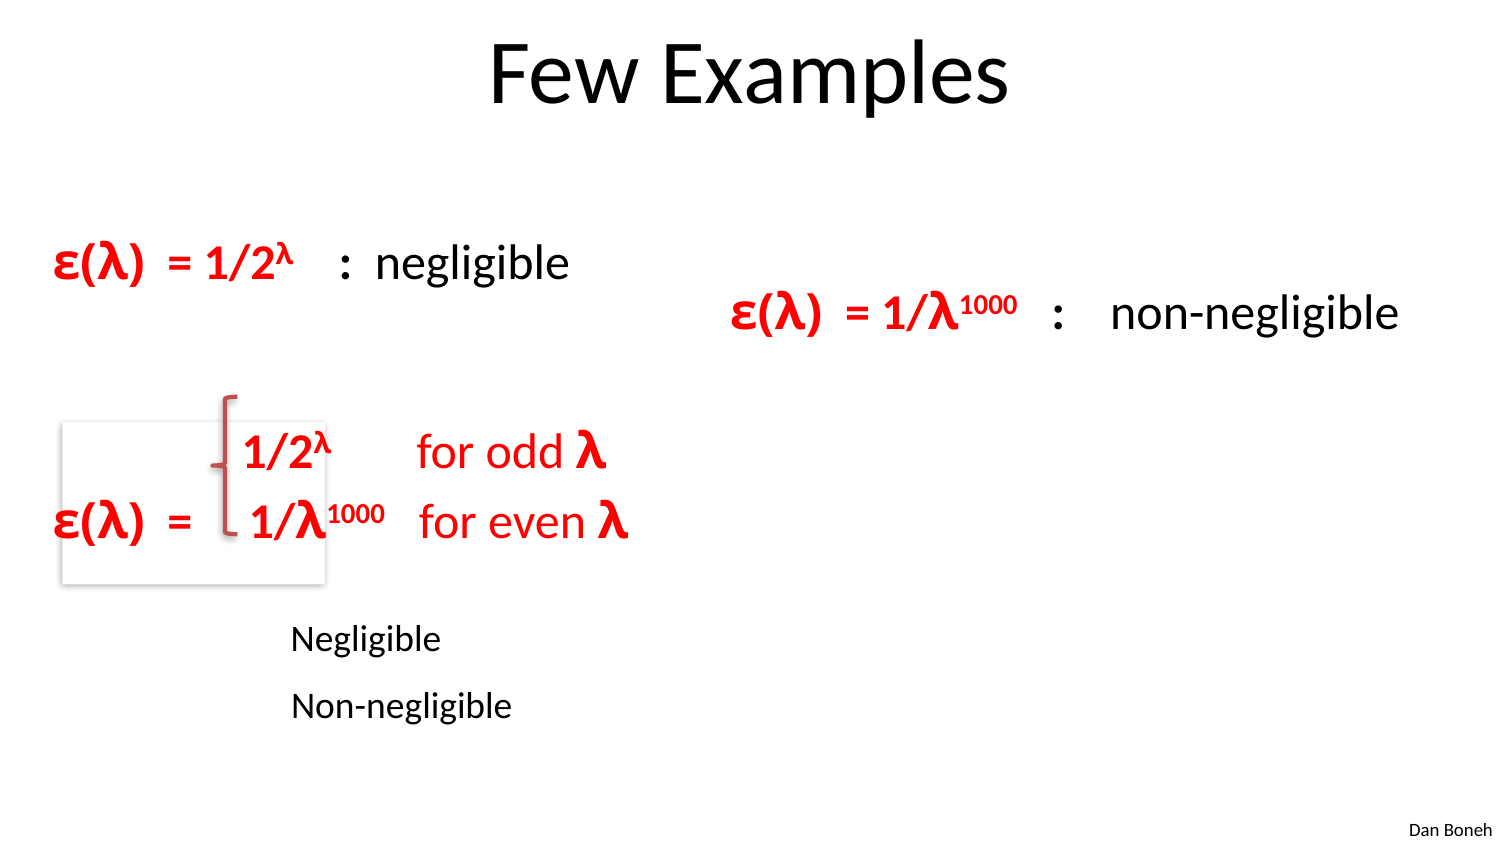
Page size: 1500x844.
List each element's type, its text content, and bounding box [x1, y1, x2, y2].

text_box [210, 394, 238, 537]
title Few Examples [75, 0, 1425, 138]
text_box Non-negligible [276, 673, 528, 734]
text_box Negligible [275, 606, 457, 667]
list ε(λ) = 1/2λ : negligible 1/2λ for odd λ ε(λ) = 1/λ1000 for even λ [37, 221, 738, 697]
text_box ε(λ) = 1/λ1000 : non-negligible [715, 271, 1415, 347]
